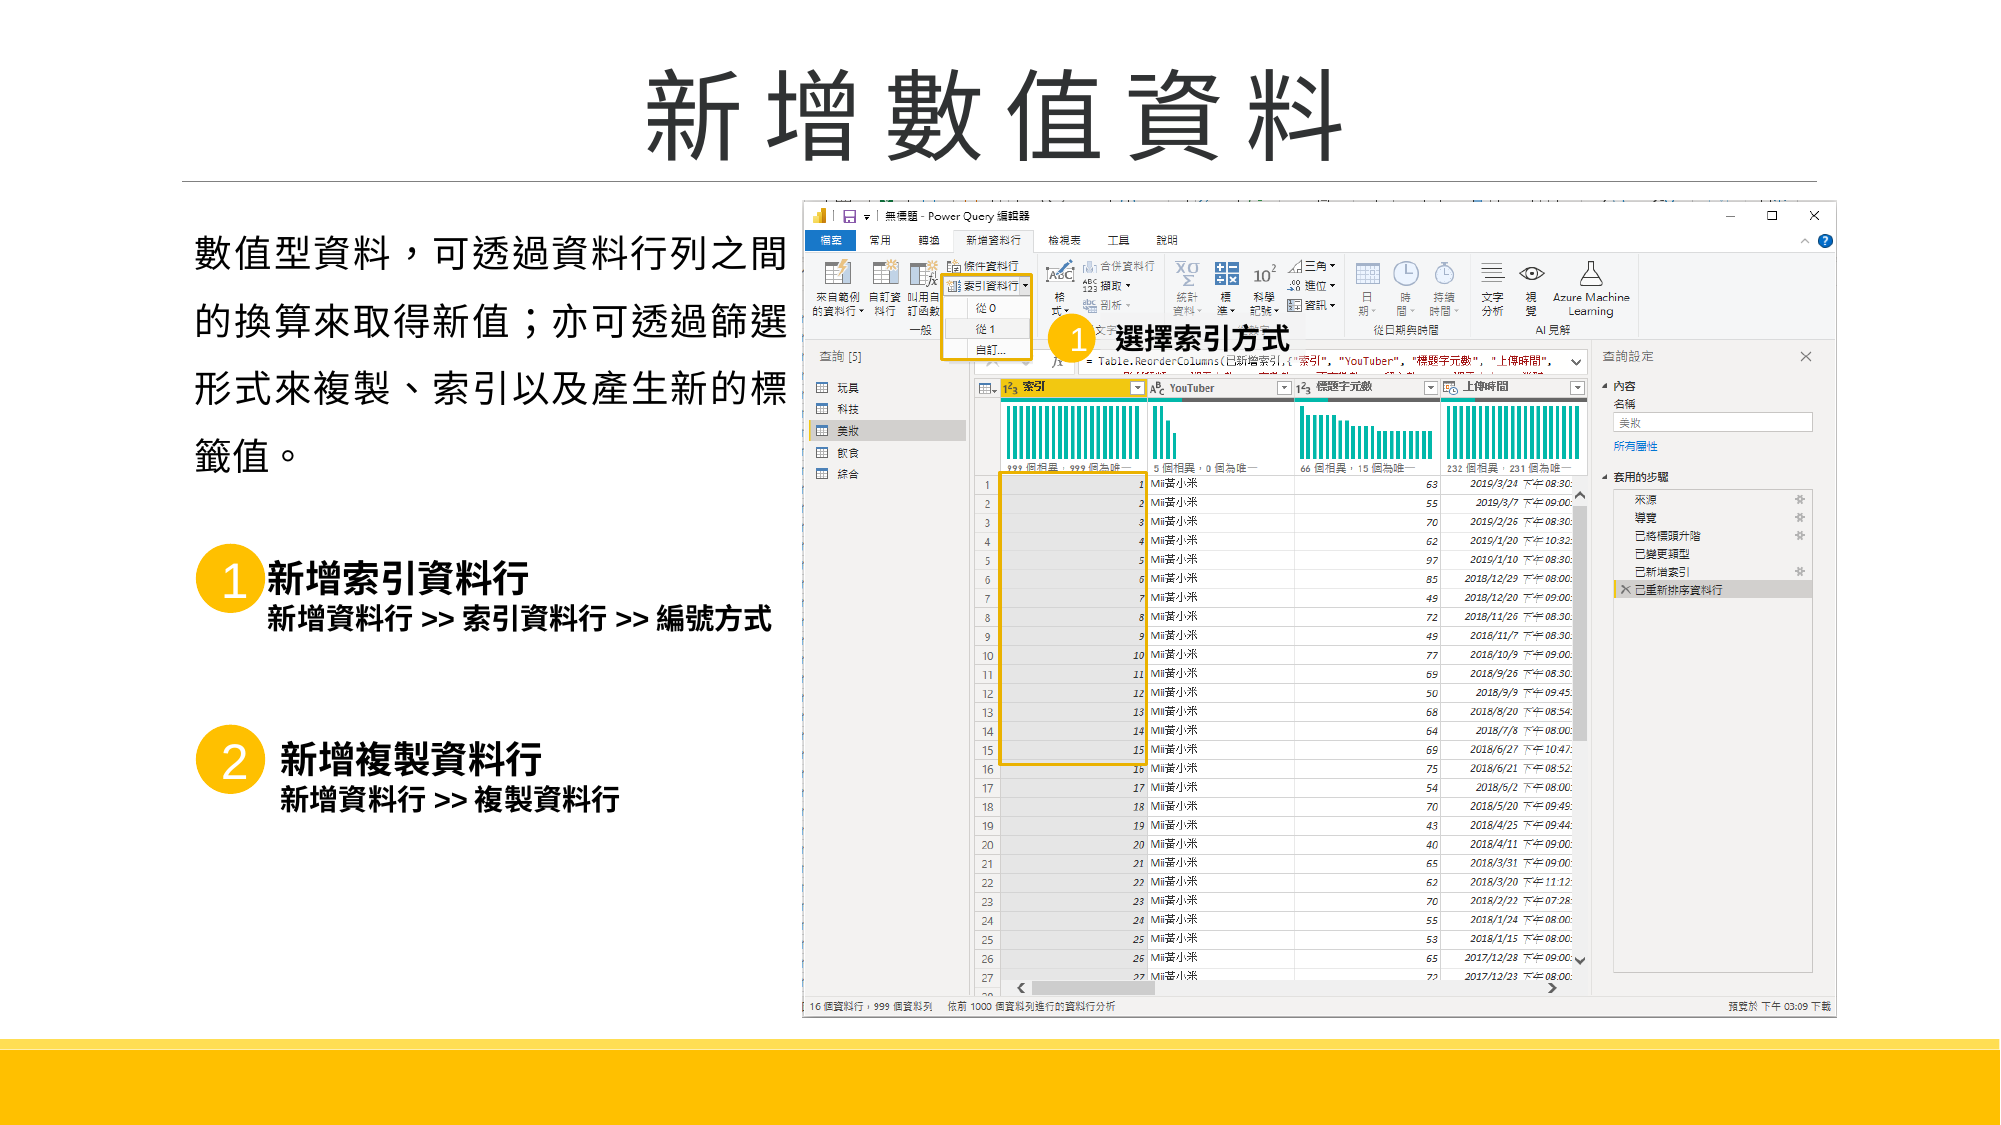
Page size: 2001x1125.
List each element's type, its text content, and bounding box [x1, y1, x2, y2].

text_box 數值型資料，可透過資料行列之間的換算來取得新值；亦可透過篩選形式來複製、索引以及產生新的標籤值。 [179, 200, 800, 486]
picture [801, 199, 1838, 1018]
text_box 新增複製資料行 新增資料行>>複製資料行 [265, 728, 636, 824]
text_box 1 [194, 542, 253, 615]
text_box 新增索引資料行 新增資料行>>索引資料行>>編號方式 [253, 547, 789, 643]
text_box 2 [194, 723, 265, 796]
title 新 增 數 值 資 料 [180, 47, 1830, 182]
